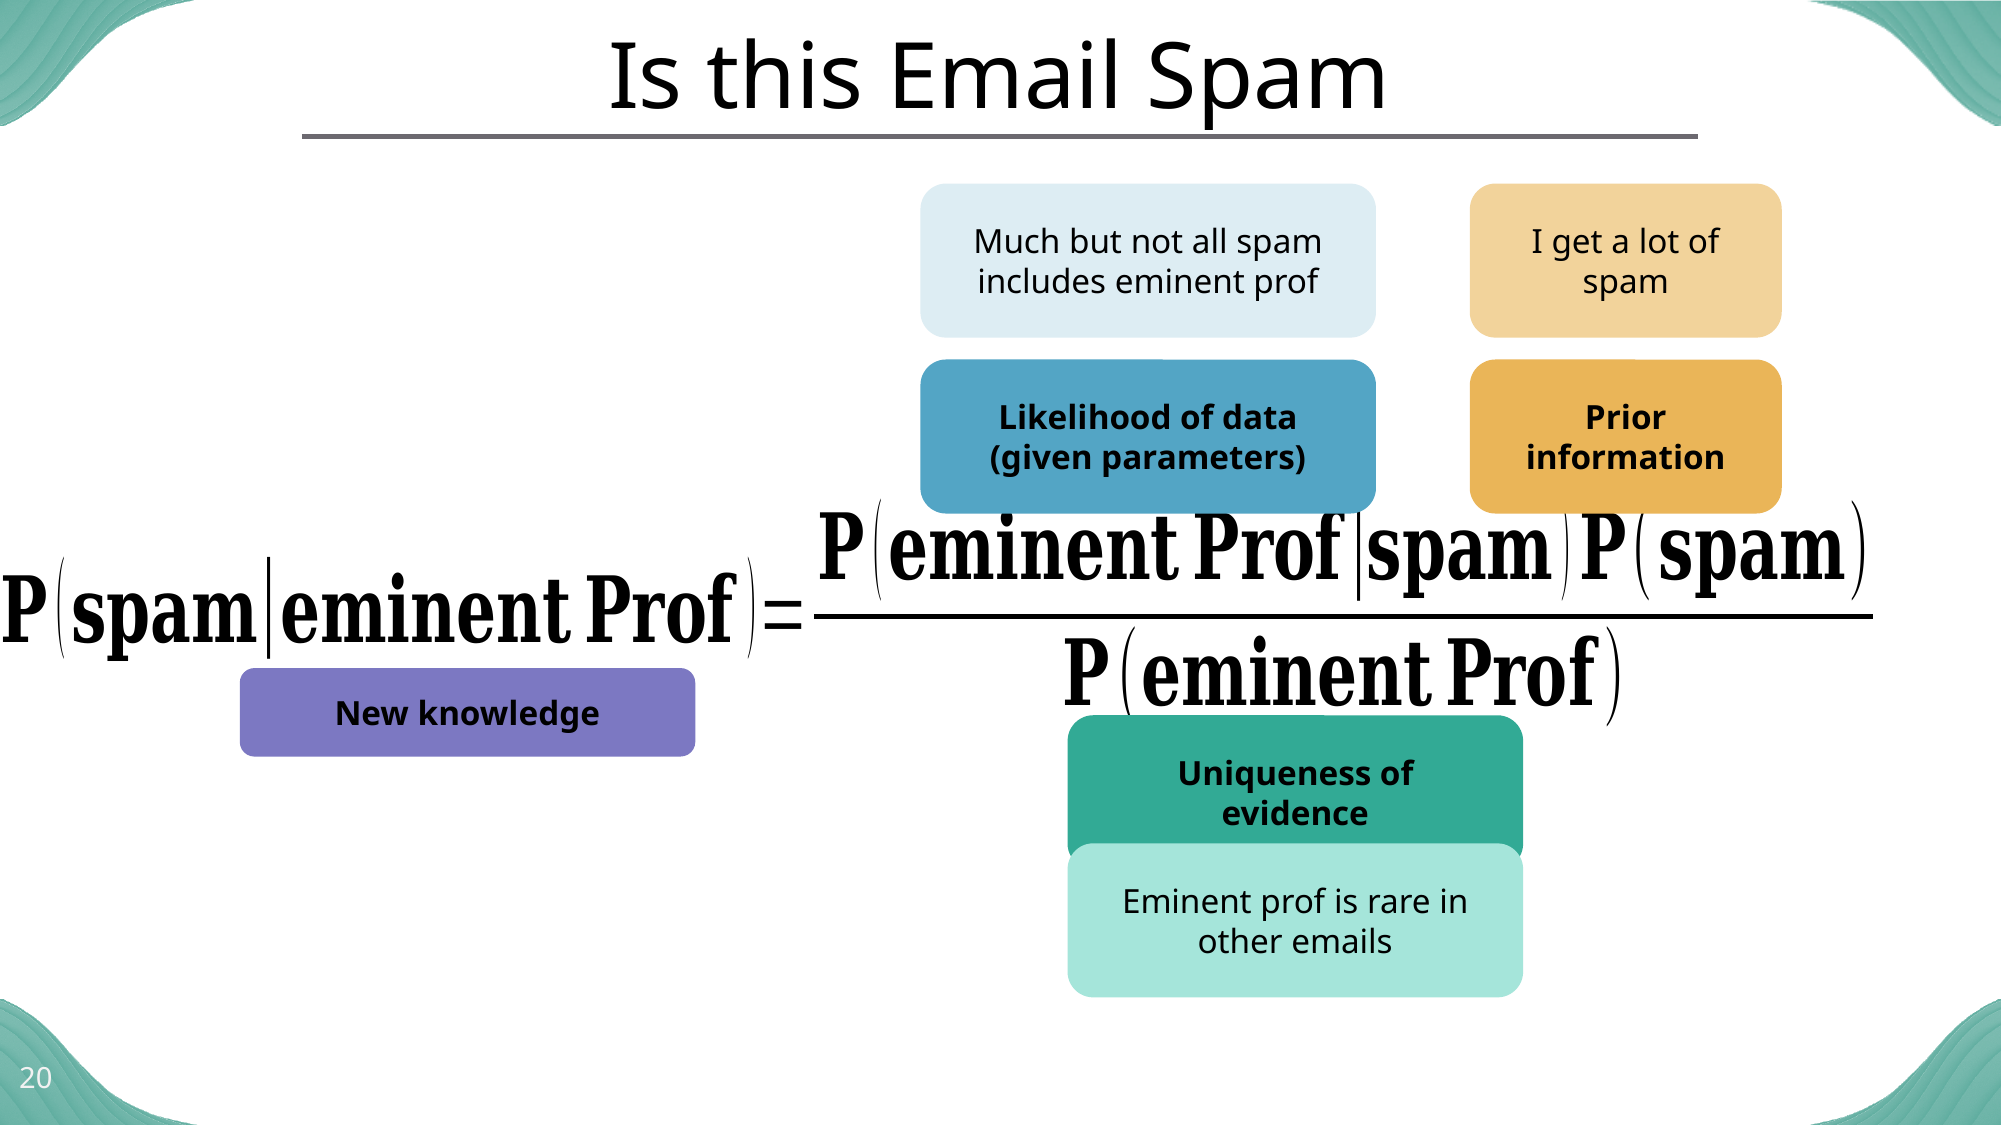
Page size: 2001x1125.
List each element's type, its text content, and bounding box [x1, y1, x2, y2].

text_box Much but not all spam includes eminent prof [920, 183, 1376, 338]
text_box Prior information [1469, 359, 1782, 514]
text_box Eminent prof is rare in other emails [1067, 843, 1524, 998]
text_box I get a lot of spam [1469, 183, 1782, 338]
text_box Likelihood of data (given parameters) [920, 359, 1376, 514]
text_box New knowledge [239, 668, 696, 757]
title Is this Email Spam [137, 21, 1863, 137]
text_box Uniqueness of evidence [1067, 715, 1524, 856]
